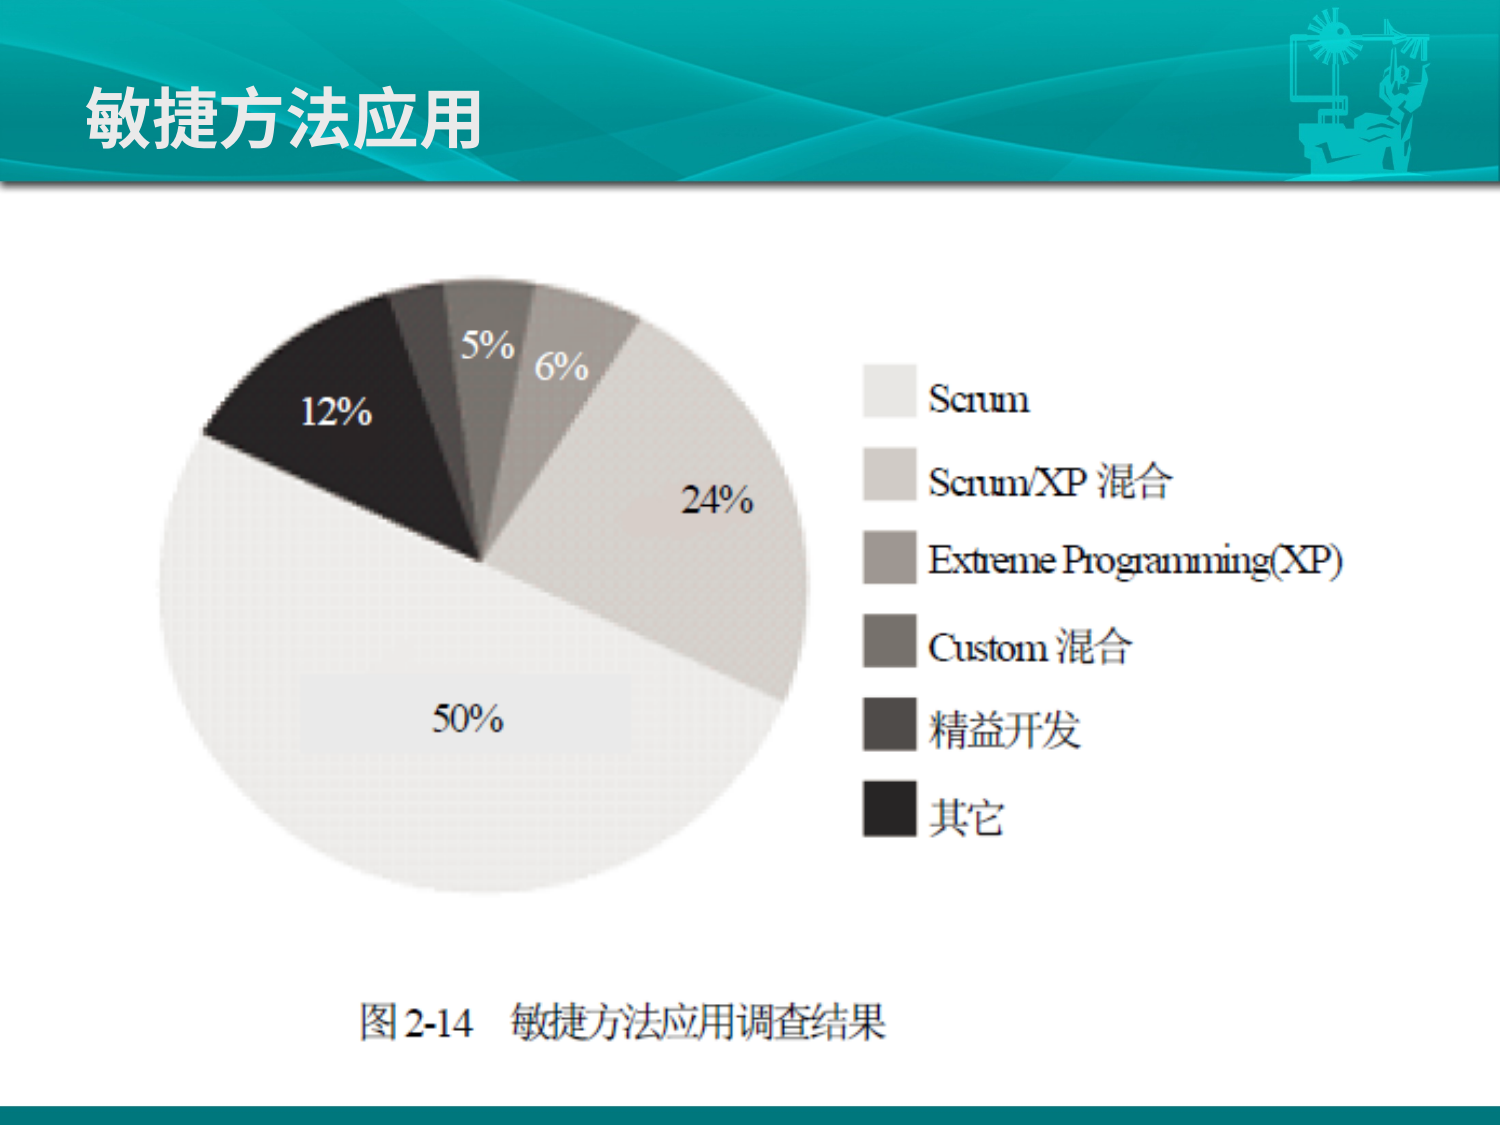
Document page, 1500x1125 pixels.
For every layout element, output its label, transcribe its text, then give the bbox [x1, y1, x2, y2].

picture [0, 1, 1500, 1125]
title 敏捷方法应用 [70, 23, 1496, 211]
